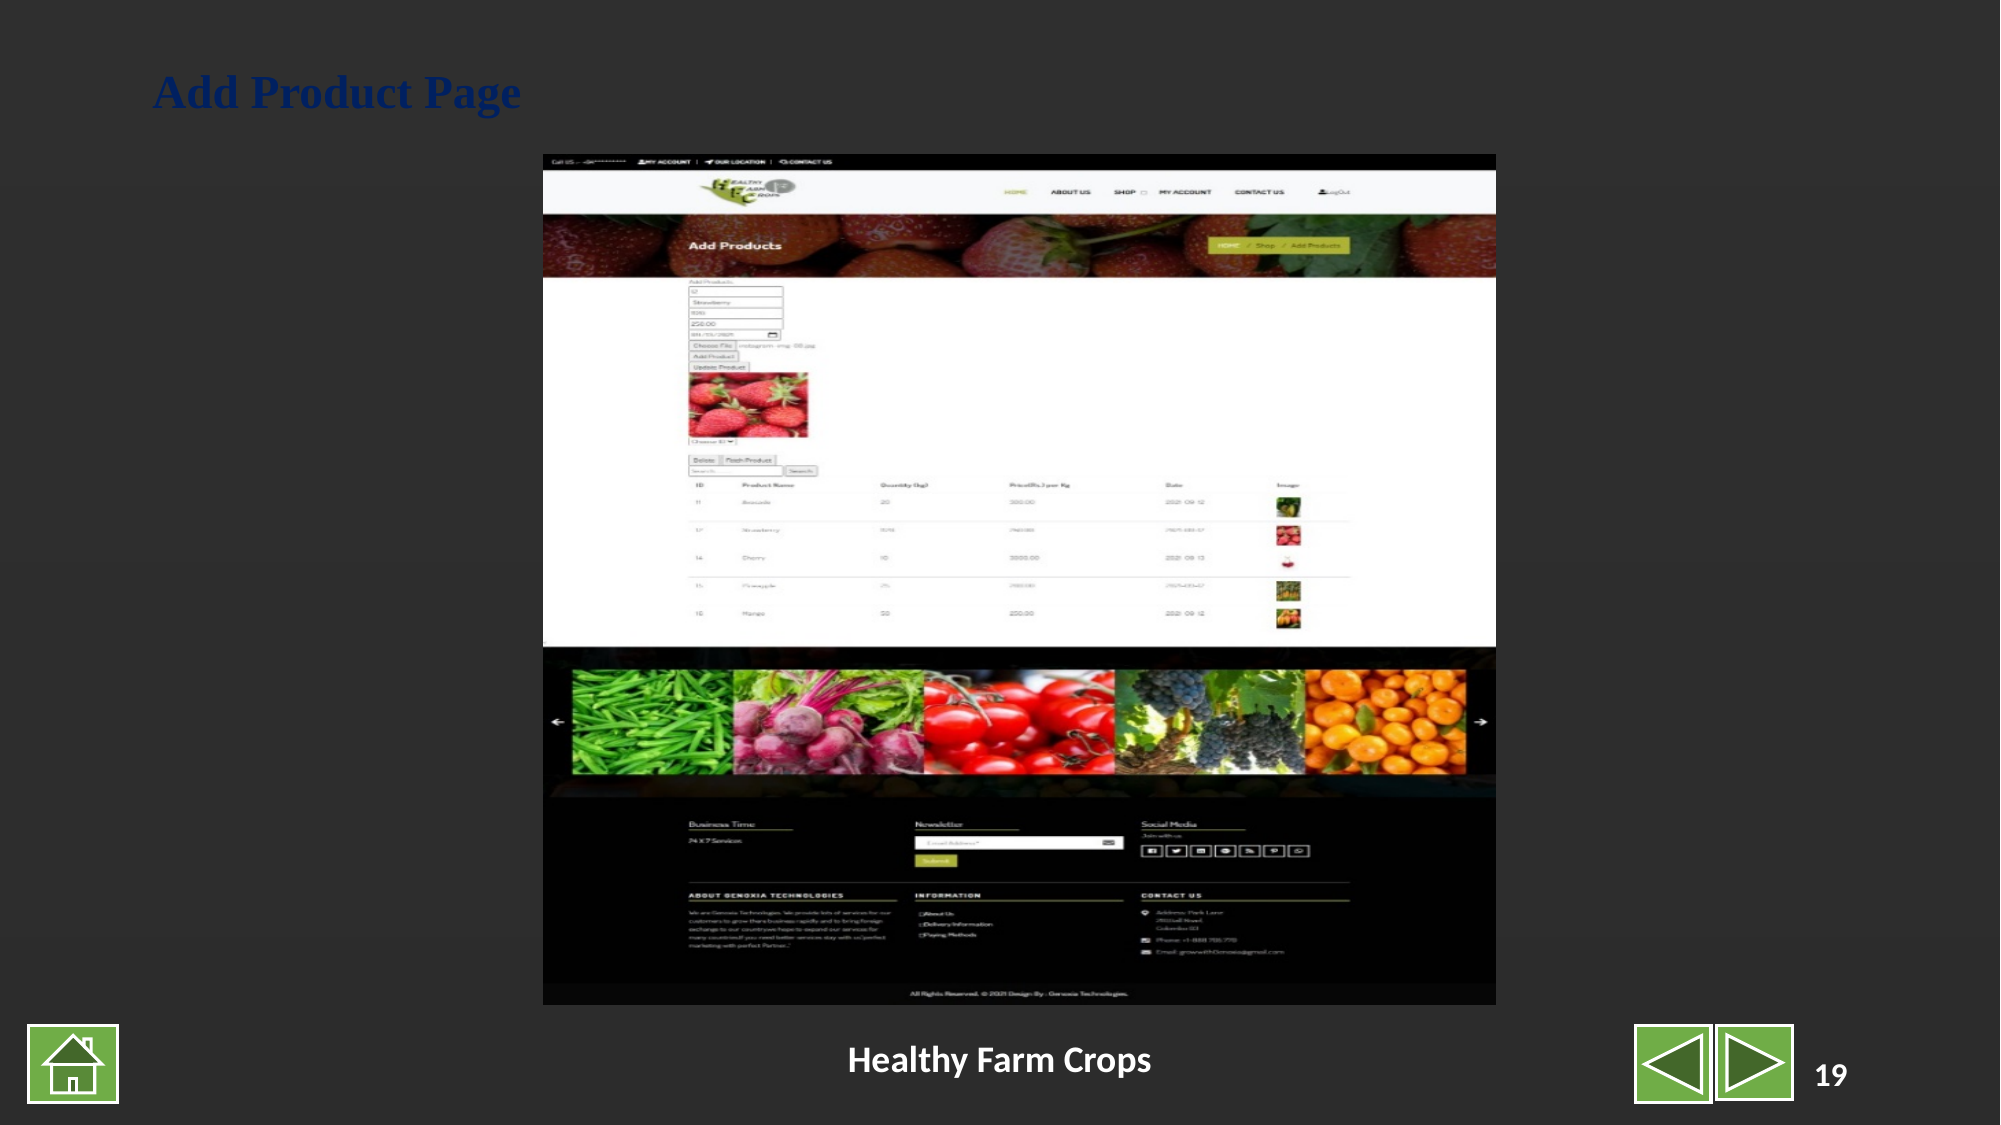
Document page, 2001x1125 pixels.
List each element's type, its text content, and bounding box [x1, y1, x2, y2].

title Add Product Page [137, 59, 1863, 155]
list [543, 154, 1496, 1005]
slide_number 19 [1793, 1042, 1863, 1103]
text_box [28, 1025, 1793, 1103]
